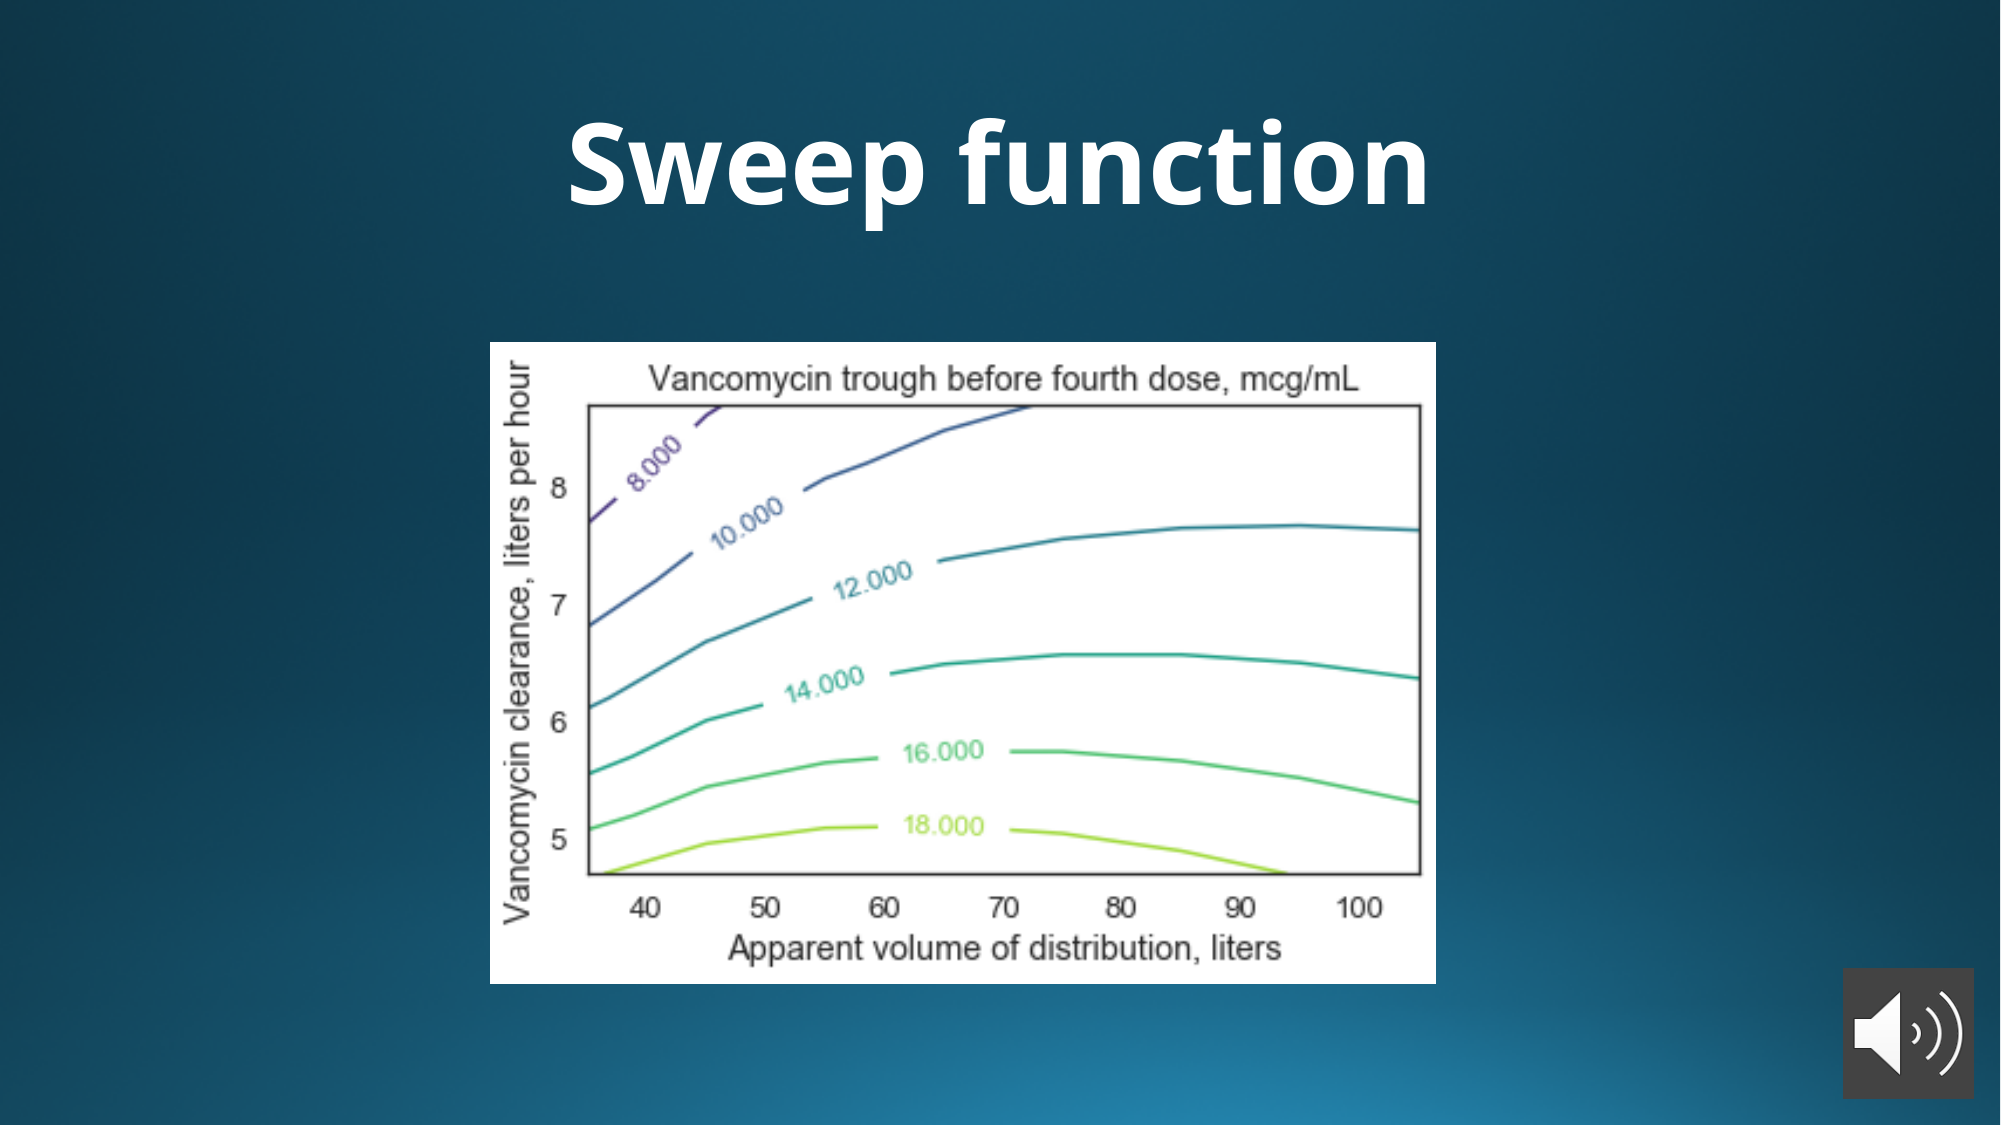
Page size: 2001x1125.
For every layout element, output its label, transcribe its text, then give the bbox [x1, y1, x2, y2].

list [490, 342, 1436, 984]
picture [0, 0, 2001, 1125]
title Sweep function [137, 59, 1863, 278]
